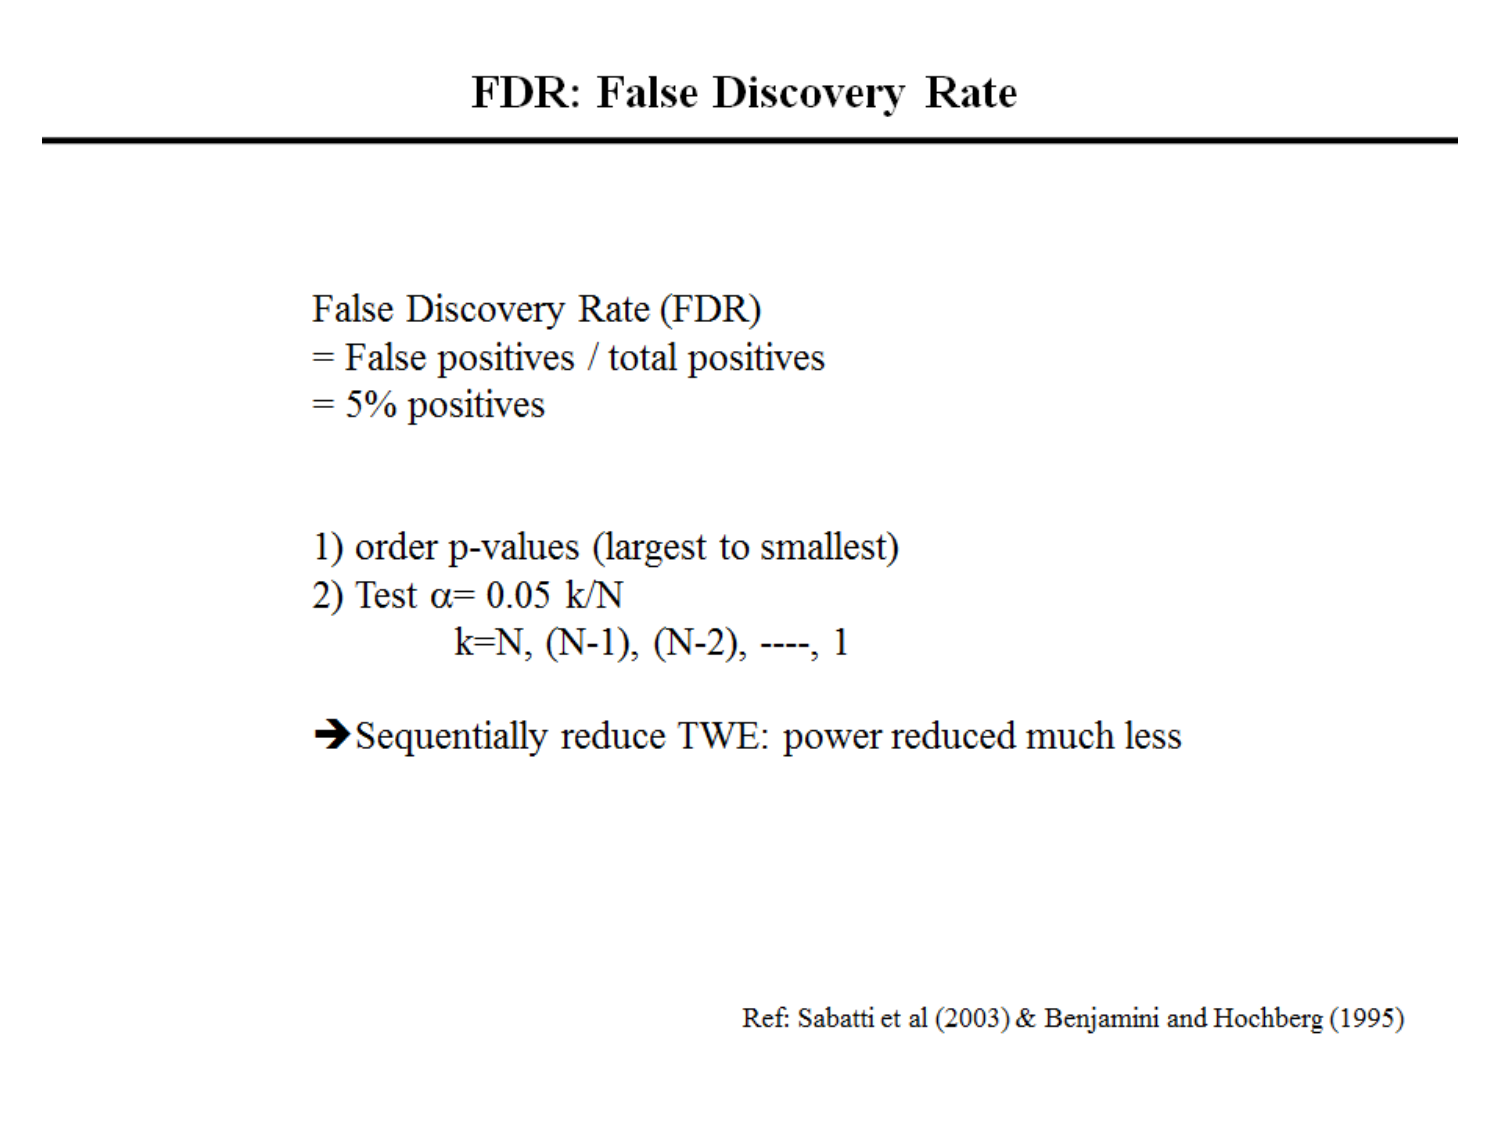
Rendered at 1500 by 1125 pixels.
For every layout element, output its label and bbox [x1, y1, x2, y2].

picture [42, 31, 1458, 1094]
